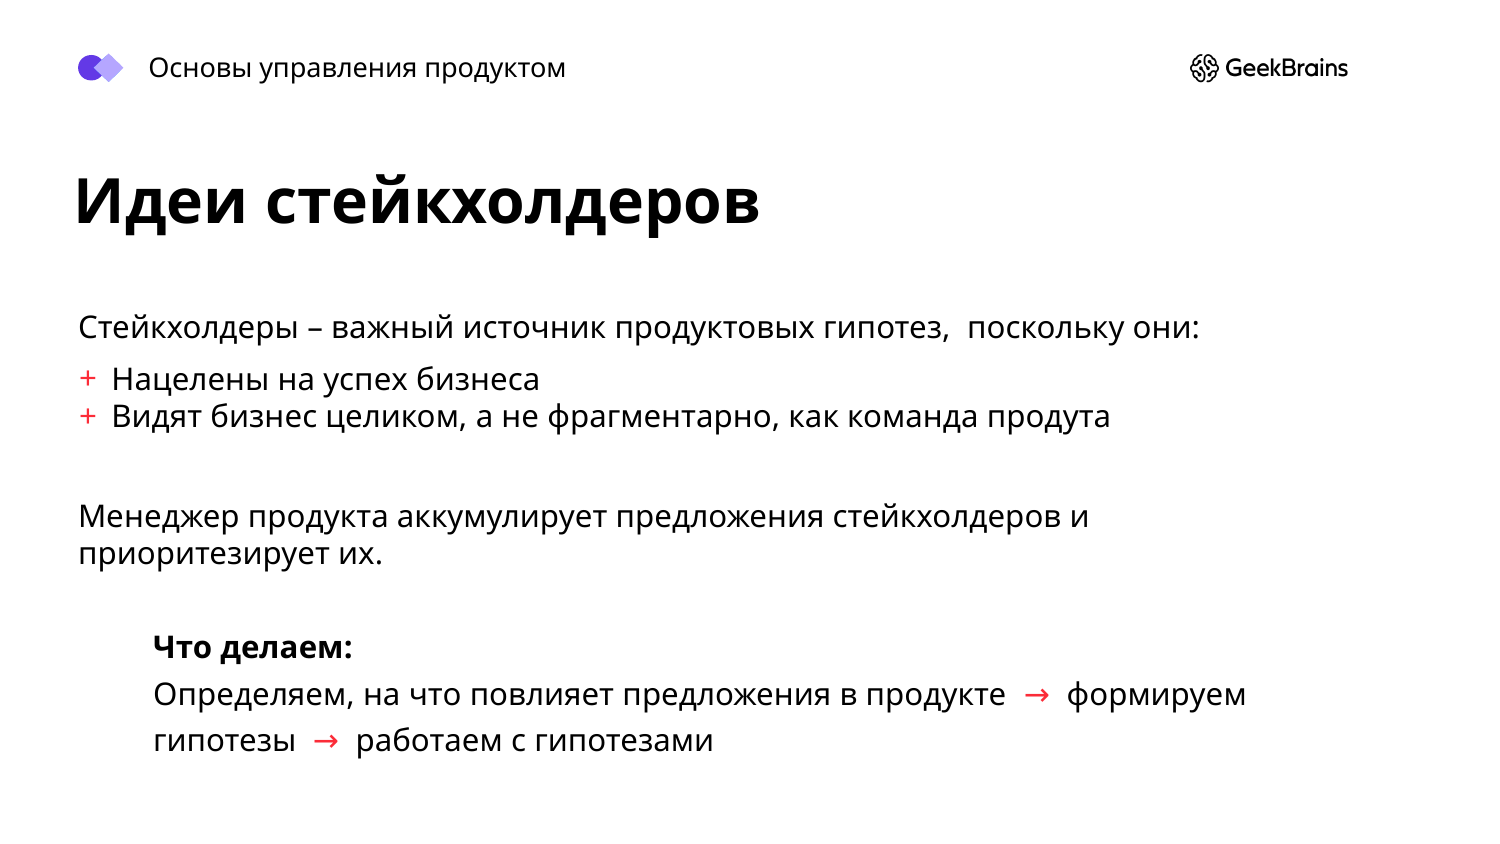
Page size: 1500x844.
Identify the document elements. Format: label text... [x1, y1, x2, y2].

text_box [78, 54, 102, 81]
text_box Основы управления продуктом [141, 43, 1029, 81]
title Идеи стейкхолдеров [73, 160, 1071, 235]
text_box Стейкхолдеры – важный источник продуктовых гипотез, поскольку они: Нацелены на успех бизнеса Видят бизнес целиком, а не фрагментарно, как команда продута Менеджер продукта аккумулирует предложения стейкхолдеров и приоритезирует их. Что делаем: Определяем, на что повлияет предложения в продукте → формируем гипотезы → работаем с гипотезами [78, 292, 1295, 706]
text_box [93, 53, 124, 82]
picture [1189, 53, 1348, 83]
